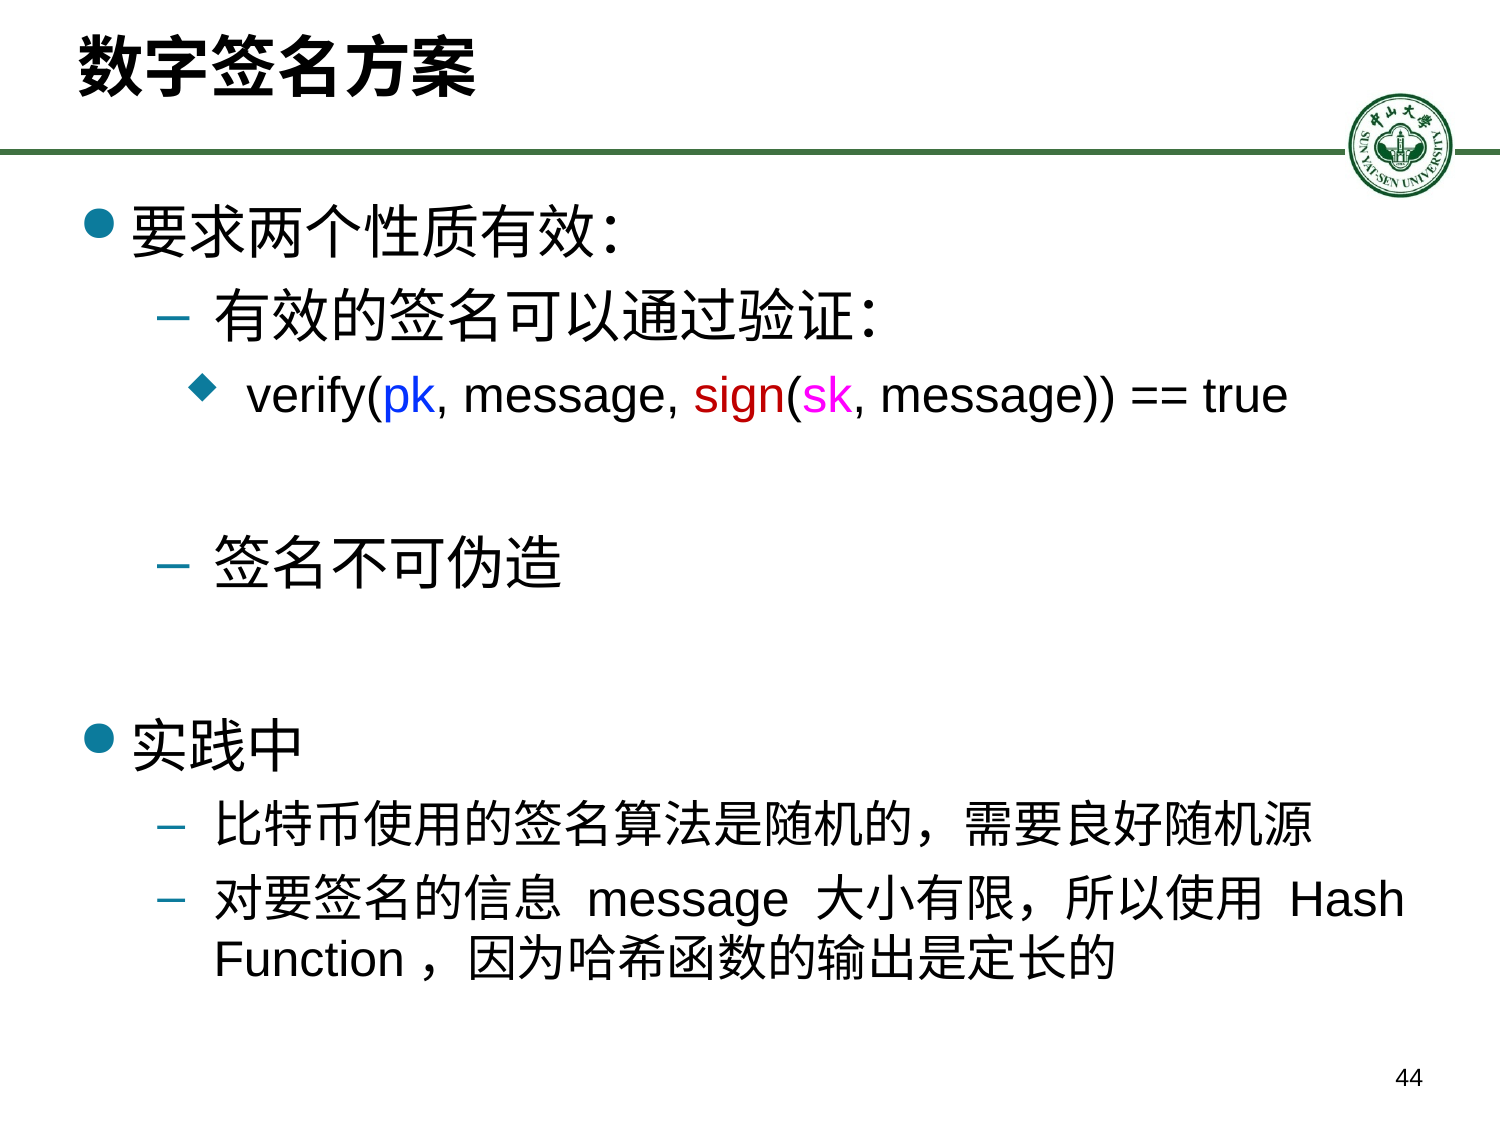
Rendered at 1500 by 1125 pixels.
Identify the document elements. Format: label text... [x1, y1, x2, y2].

picture [1345, 90, 1455, 200]
list 要求两个性质有效： 有效的签名可以通过验证： verify(pk, message, sign(sk, message)) == true 签名不可伪造 实践中 比特币使用的签名算法是随机的，需要良好随机源 对要签名的信息 message 大小有限，所以使用 Hash Function，因为哈希函数的输出是定长的 [67, 187, 1432, 1038]
title 数字签名方案 [62, 24, 1421, 113]
